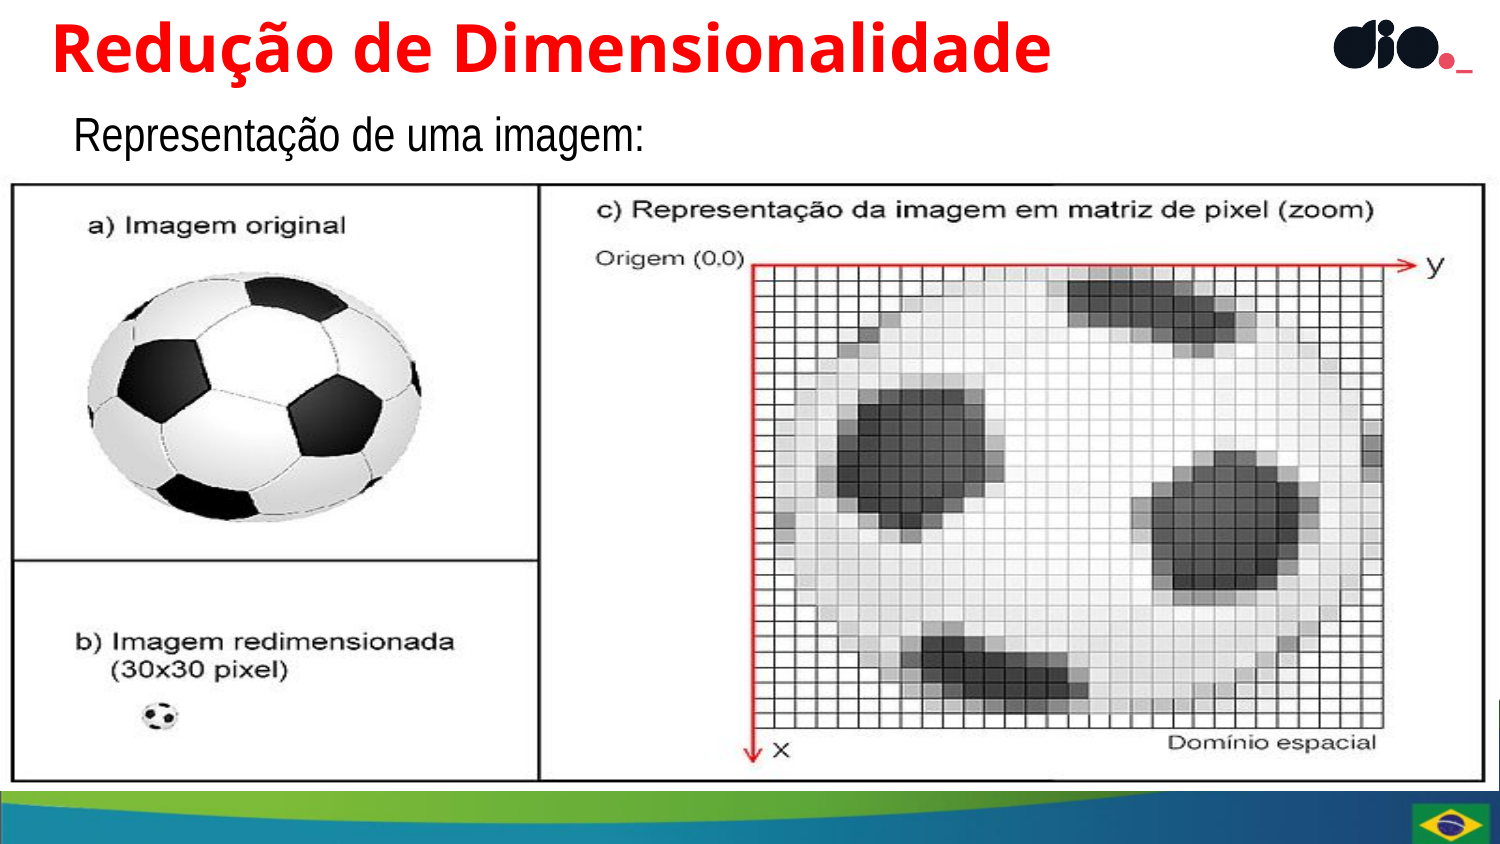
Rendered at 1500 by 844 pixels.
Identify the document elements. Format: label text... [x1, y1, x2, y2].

picture [0, 175, 1500, 844]
text_box Representação de uma imagem: [58, 96, 1231, 169]
picture [1386, 19, 1473, 74]
title Redução de Dimensionalidade [35, 0, 1386, 132]
